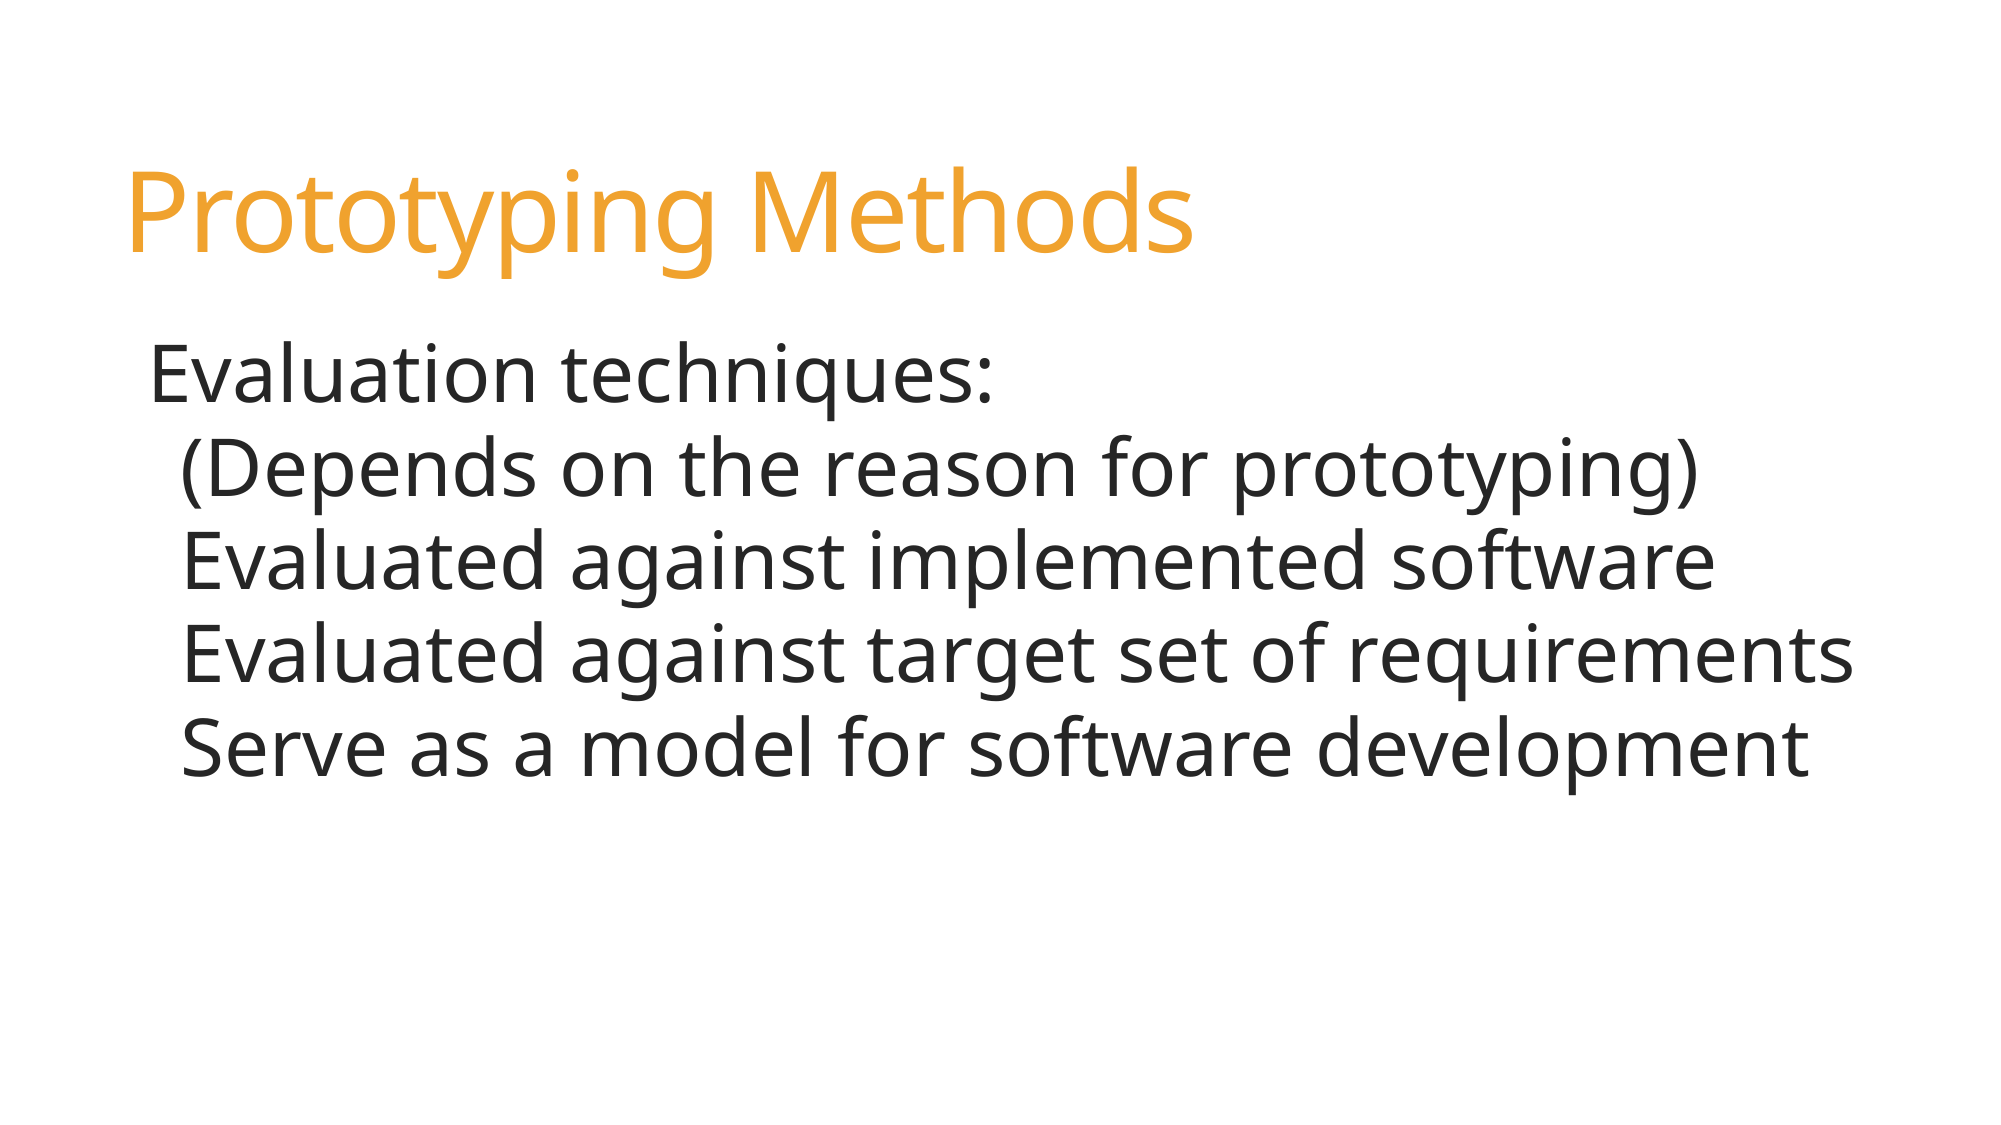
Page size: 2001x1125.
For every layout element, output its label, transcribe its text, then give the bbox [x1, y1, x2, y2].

title Prototyping Methods [107, 81, 1875, 354]
list Evaluation techniques: (Depends on the reason for prototyping) Evaluated against implemented software Evaluated against target set of requirements Serve as a model for software development [111, 329, 1876, 948]
